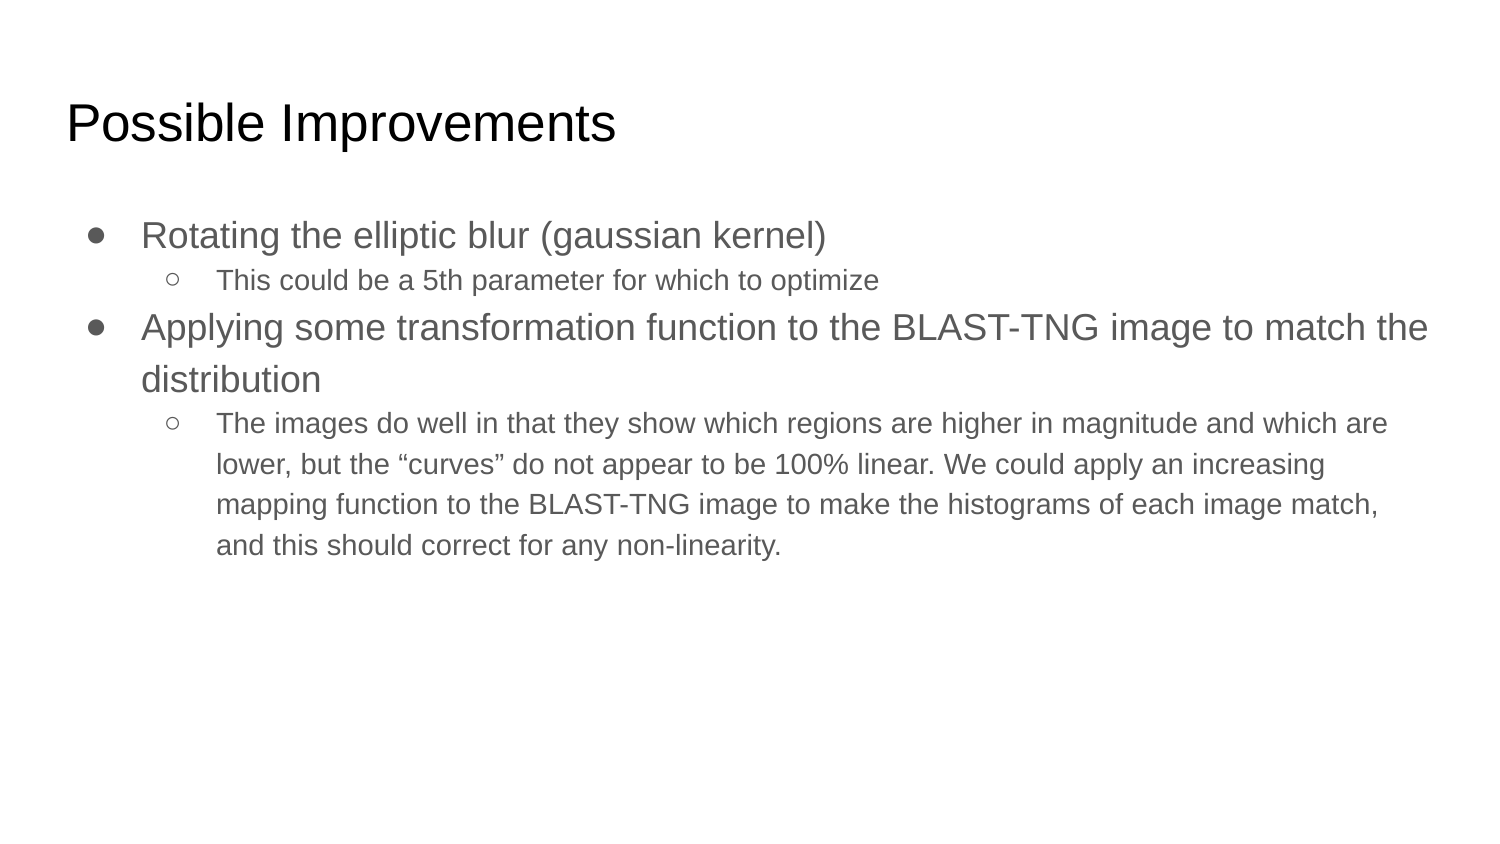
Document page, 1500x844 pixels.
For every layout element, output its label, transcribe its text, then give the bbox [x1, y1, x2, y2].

title Possible Improvements [51, 72, 1449, 167]
list Rotating the elliptic blur (gaussian kernel) This could be a 5th parameter for which to optimize Applying some transformation function to the BLAST-TNG image to match the distribution The images do well in that they show which regions are higher in magnitude and which are lower, but the “curves” do not appear to be 100% linear. We could apply an increasing mapping function to the BLAST-TNG image to make the histograms of each image match, and this should correct for any non-linearity. [51, 189, 1449, 750]
